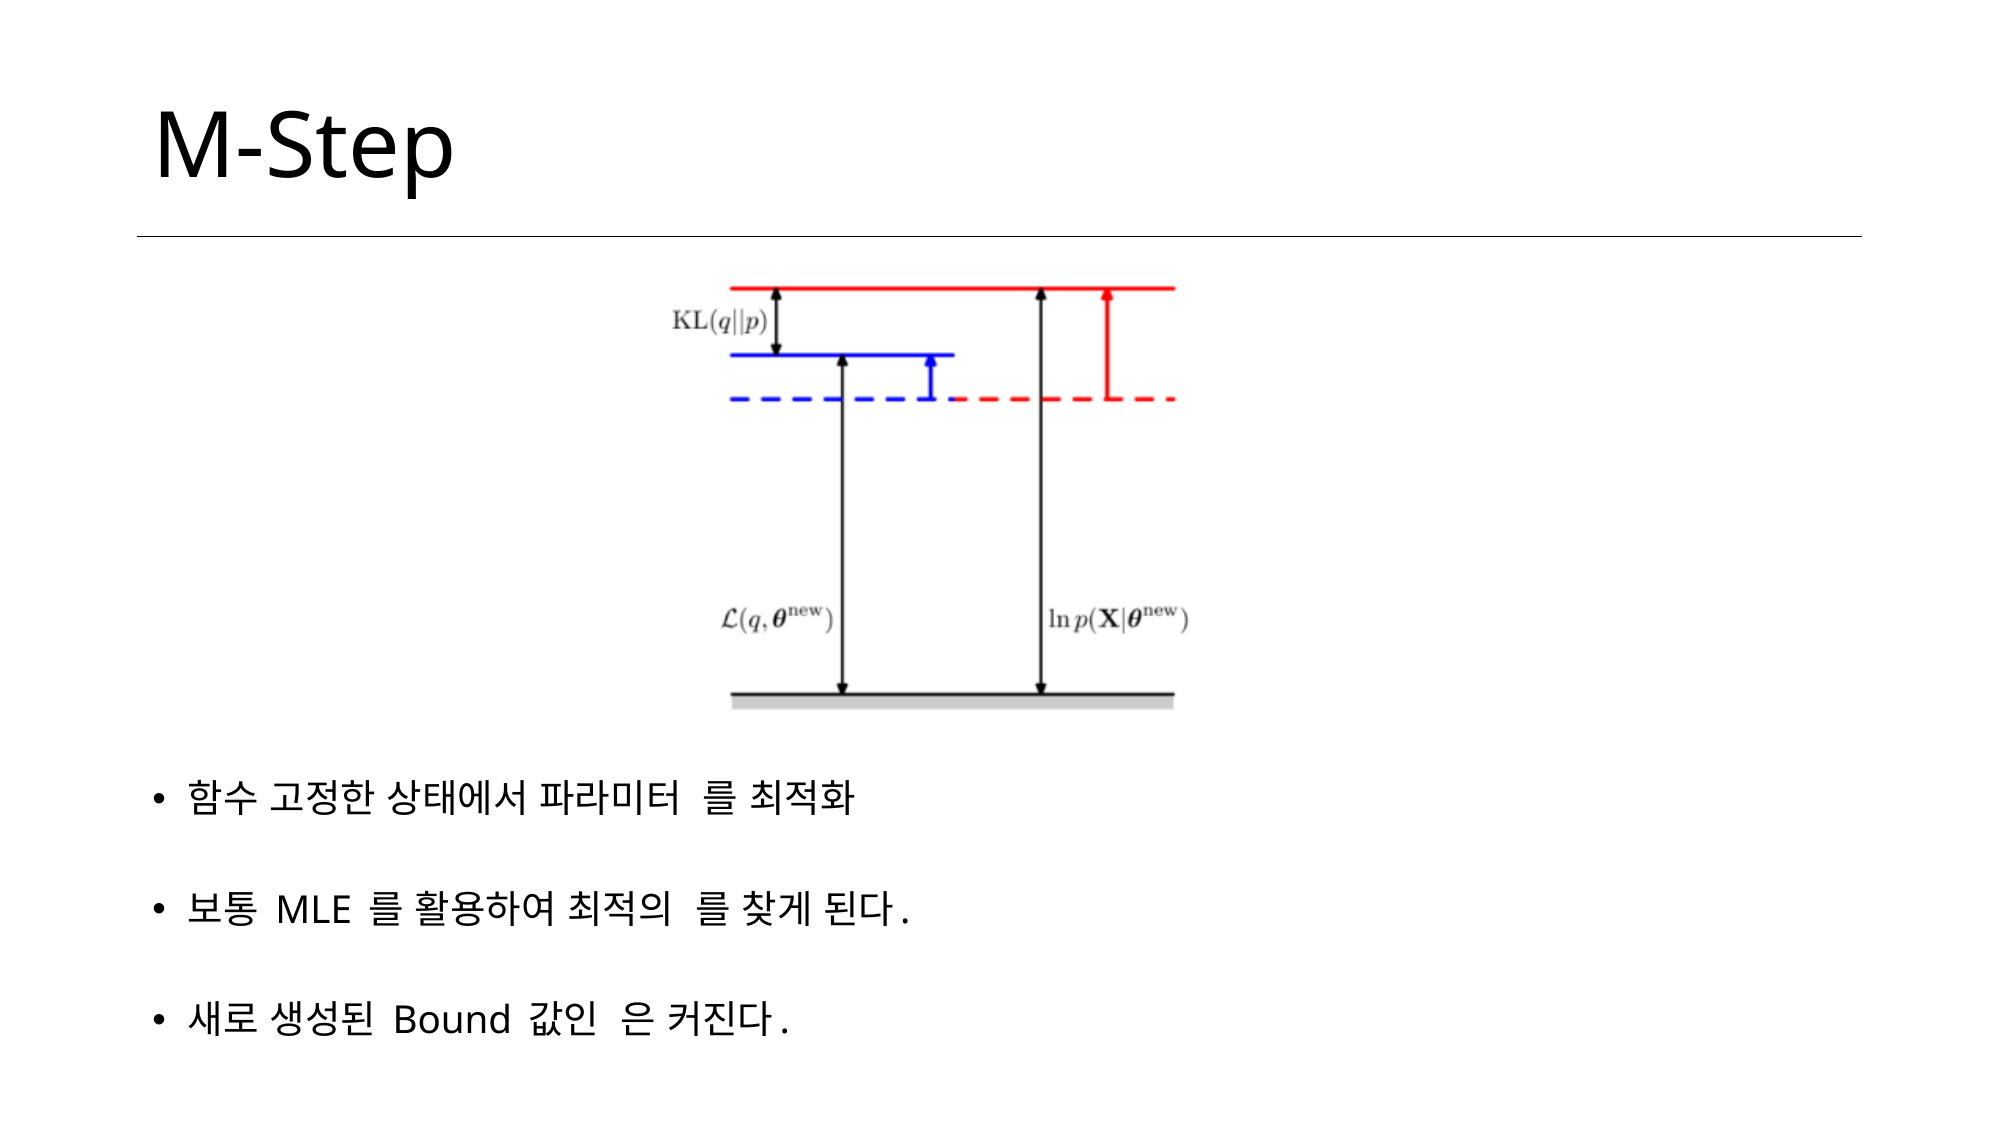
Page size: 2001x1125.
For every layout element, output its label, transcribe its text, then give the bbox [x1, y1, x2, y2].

title M-Step [137, 59, 1863, 237]
picture [649, 258, 1213, 736]
